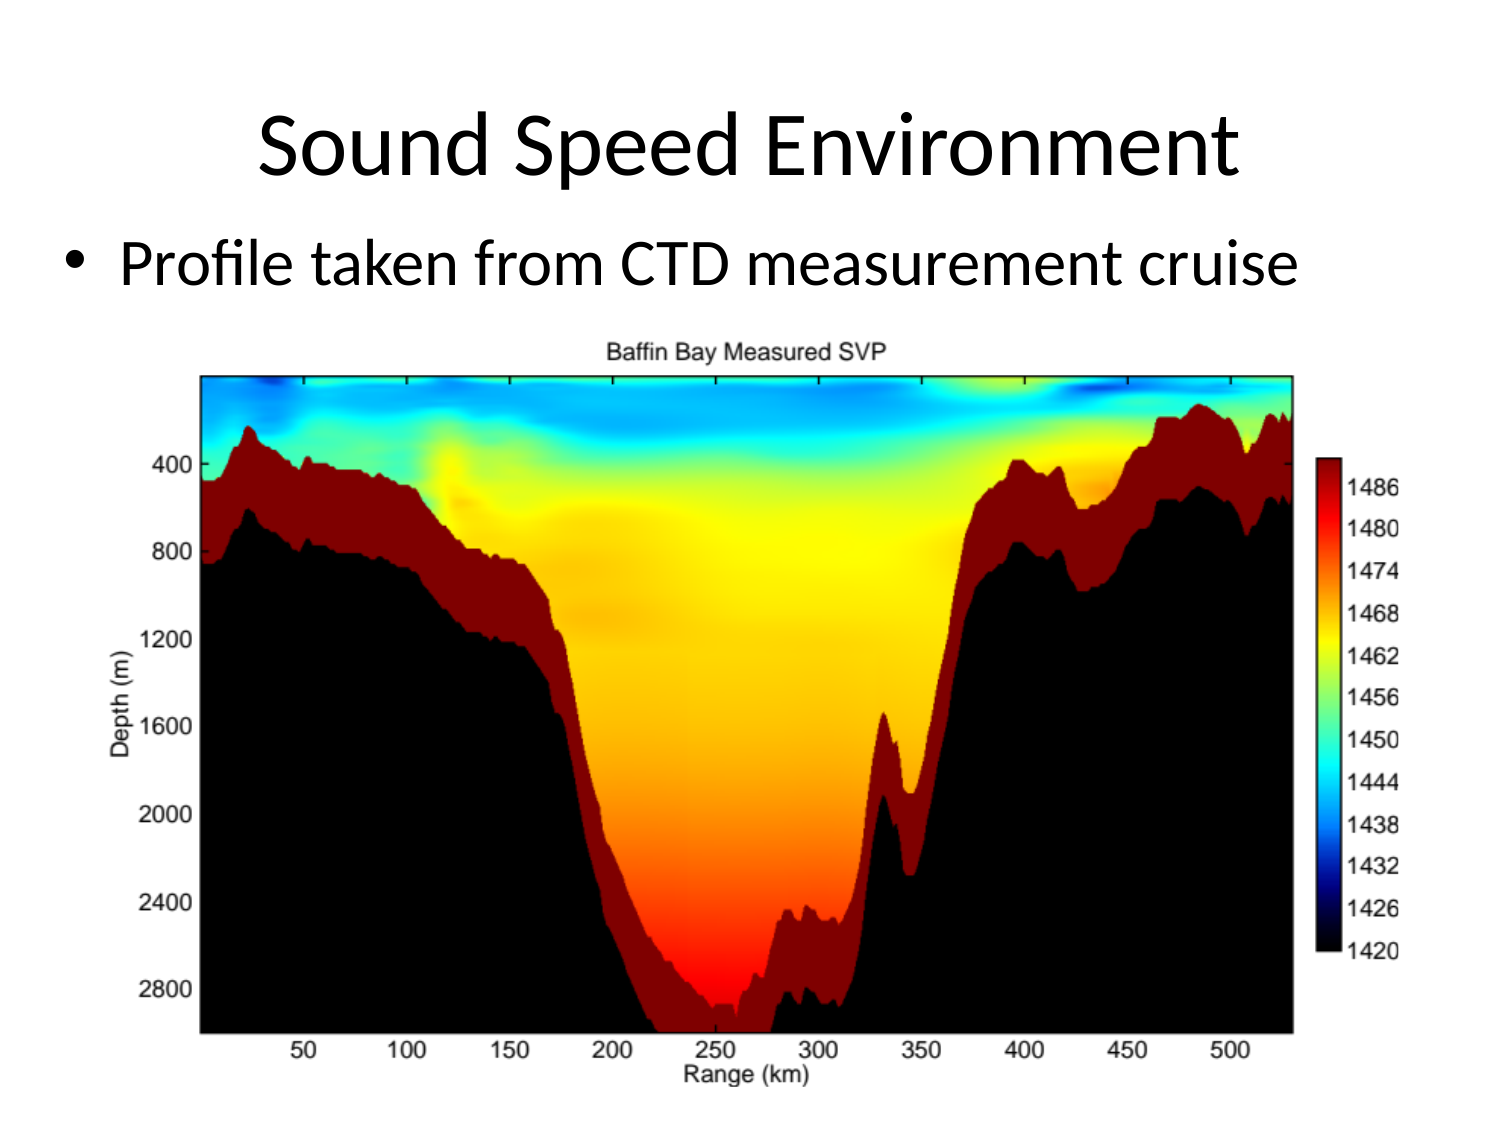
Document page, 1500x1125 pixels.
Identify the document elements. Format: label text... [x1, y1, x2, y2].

title Sound Speed Environment [75, 45, 1425, 233]
list Profile taken from CTD measurement cruise [48, 210, 1399, 954]
picture [103, 336, 1399, 1087]
